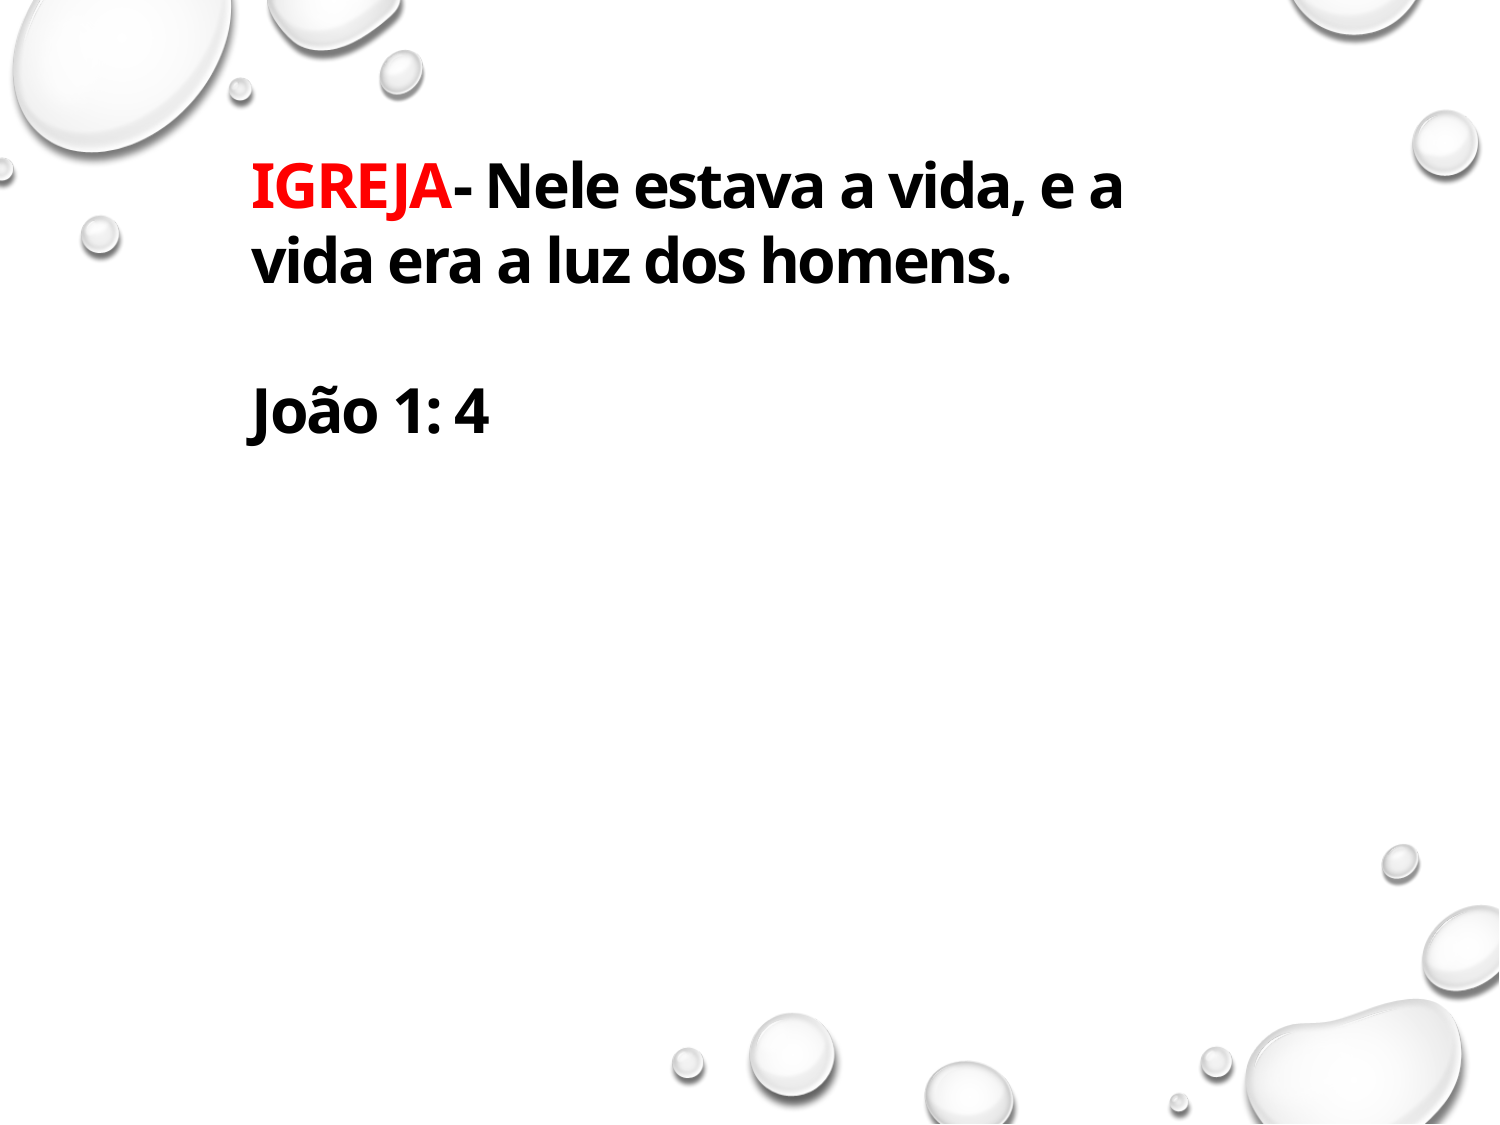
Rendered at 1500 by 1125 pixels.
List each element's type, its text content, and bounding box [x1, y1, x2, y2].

text_box IGREJA- Nele estava a vida, e a vida era a luz dos homens. João 1: 4 [240, 140, 1215, 452]
picture [0, 0, 1499, 1124]
